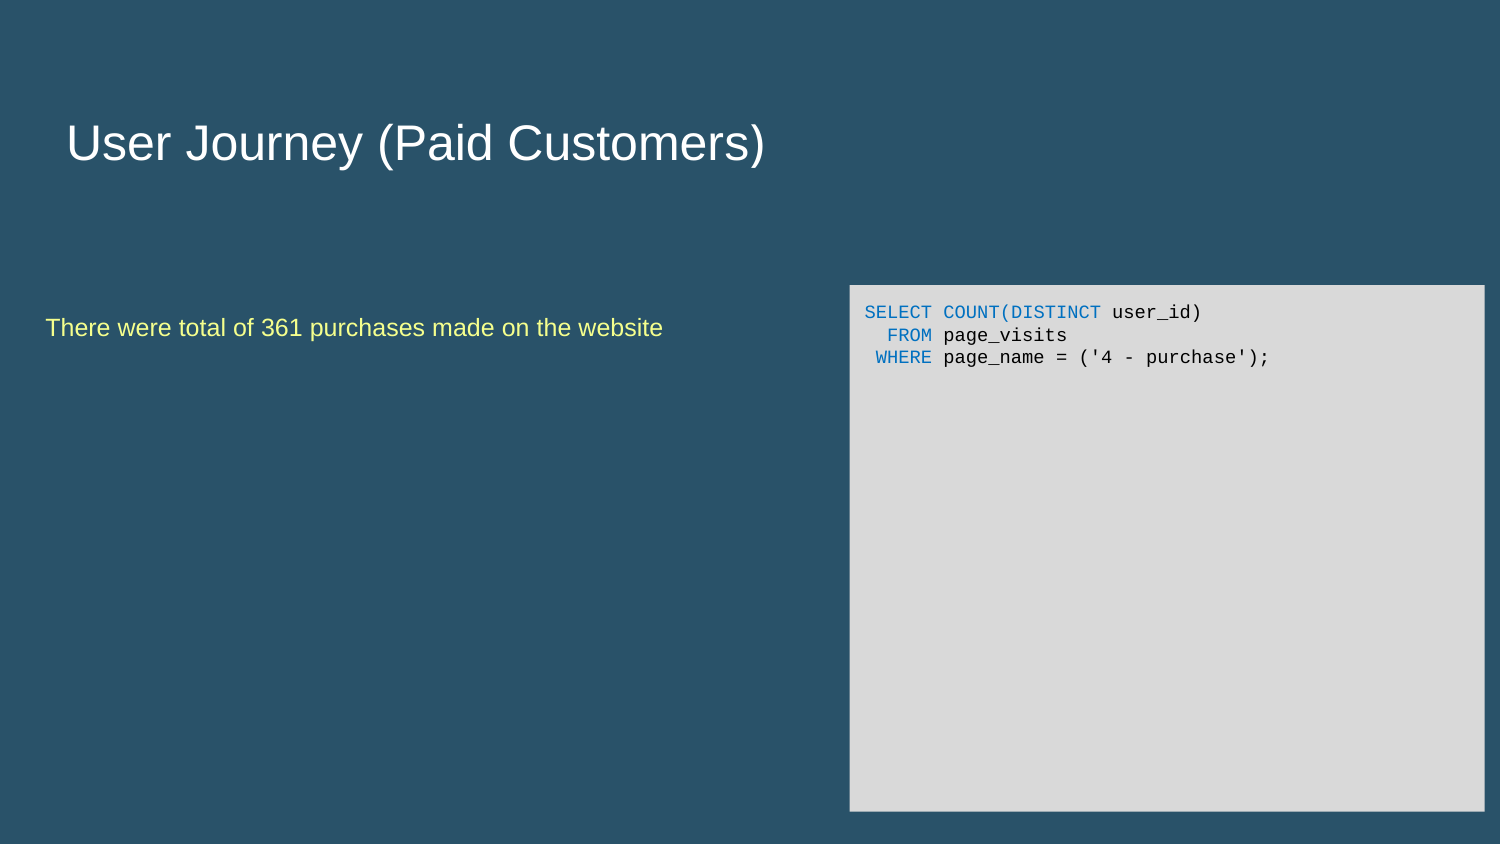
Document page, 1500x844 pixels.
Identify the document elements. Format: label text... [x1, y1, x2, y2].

text_box SELECT COUNT(DISTINCT user_id) FROM page_visits WHERE page_name = ('4 - purchase'); [849, 285, 1485, 812]
text_box There were total of 361 purchases made on the website [30, 291, 838, 577]
text_box User Journey (Paid Customers) [51, 48, 1449, 186]
